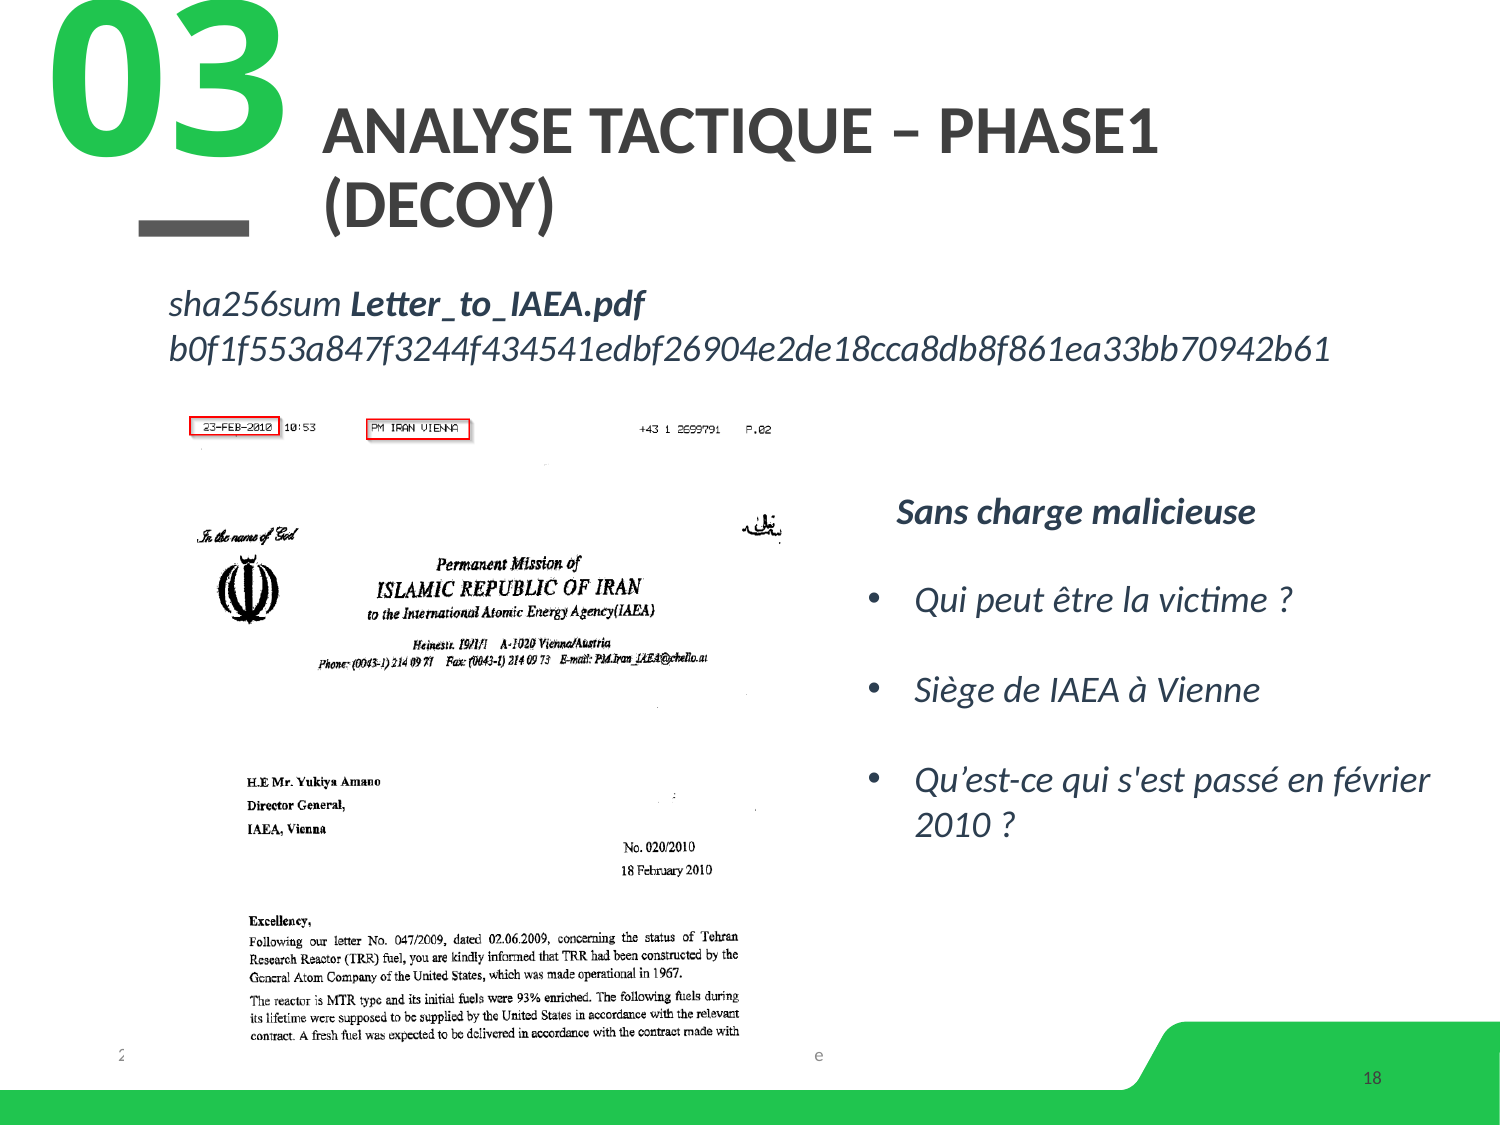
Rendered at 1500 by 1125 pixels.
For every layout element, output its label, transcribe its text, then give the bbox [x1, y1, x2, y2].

list 03 [0, 0, 307, 213]
text_box Qui peut être la victime ? Siège de IAEA à Vienne Qu’est-ce qui s'est passé en février 2010 ? [852, 567, 1472, 852]
text_box sha256sum Letter_to_IAEA.pdf b0f1f553a847f3244f434541edbf26904e2de18cca8db8f861ea33bb70942b61 [153, 271, 1347, 377]
slide_number 18 [1059, 1047, 1397, 1108]
footer SOCTeam@oodrive [496, 1023, 1004, 1084]
title Analyse tactique – phase1 (decoy) [307, 59, 1397, 278]
text_box Sans charge malicieuse [881, 479, 1272, 540]
picture [124, 407, 814, 1073]
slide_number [103, 1023, 441, 1084]
